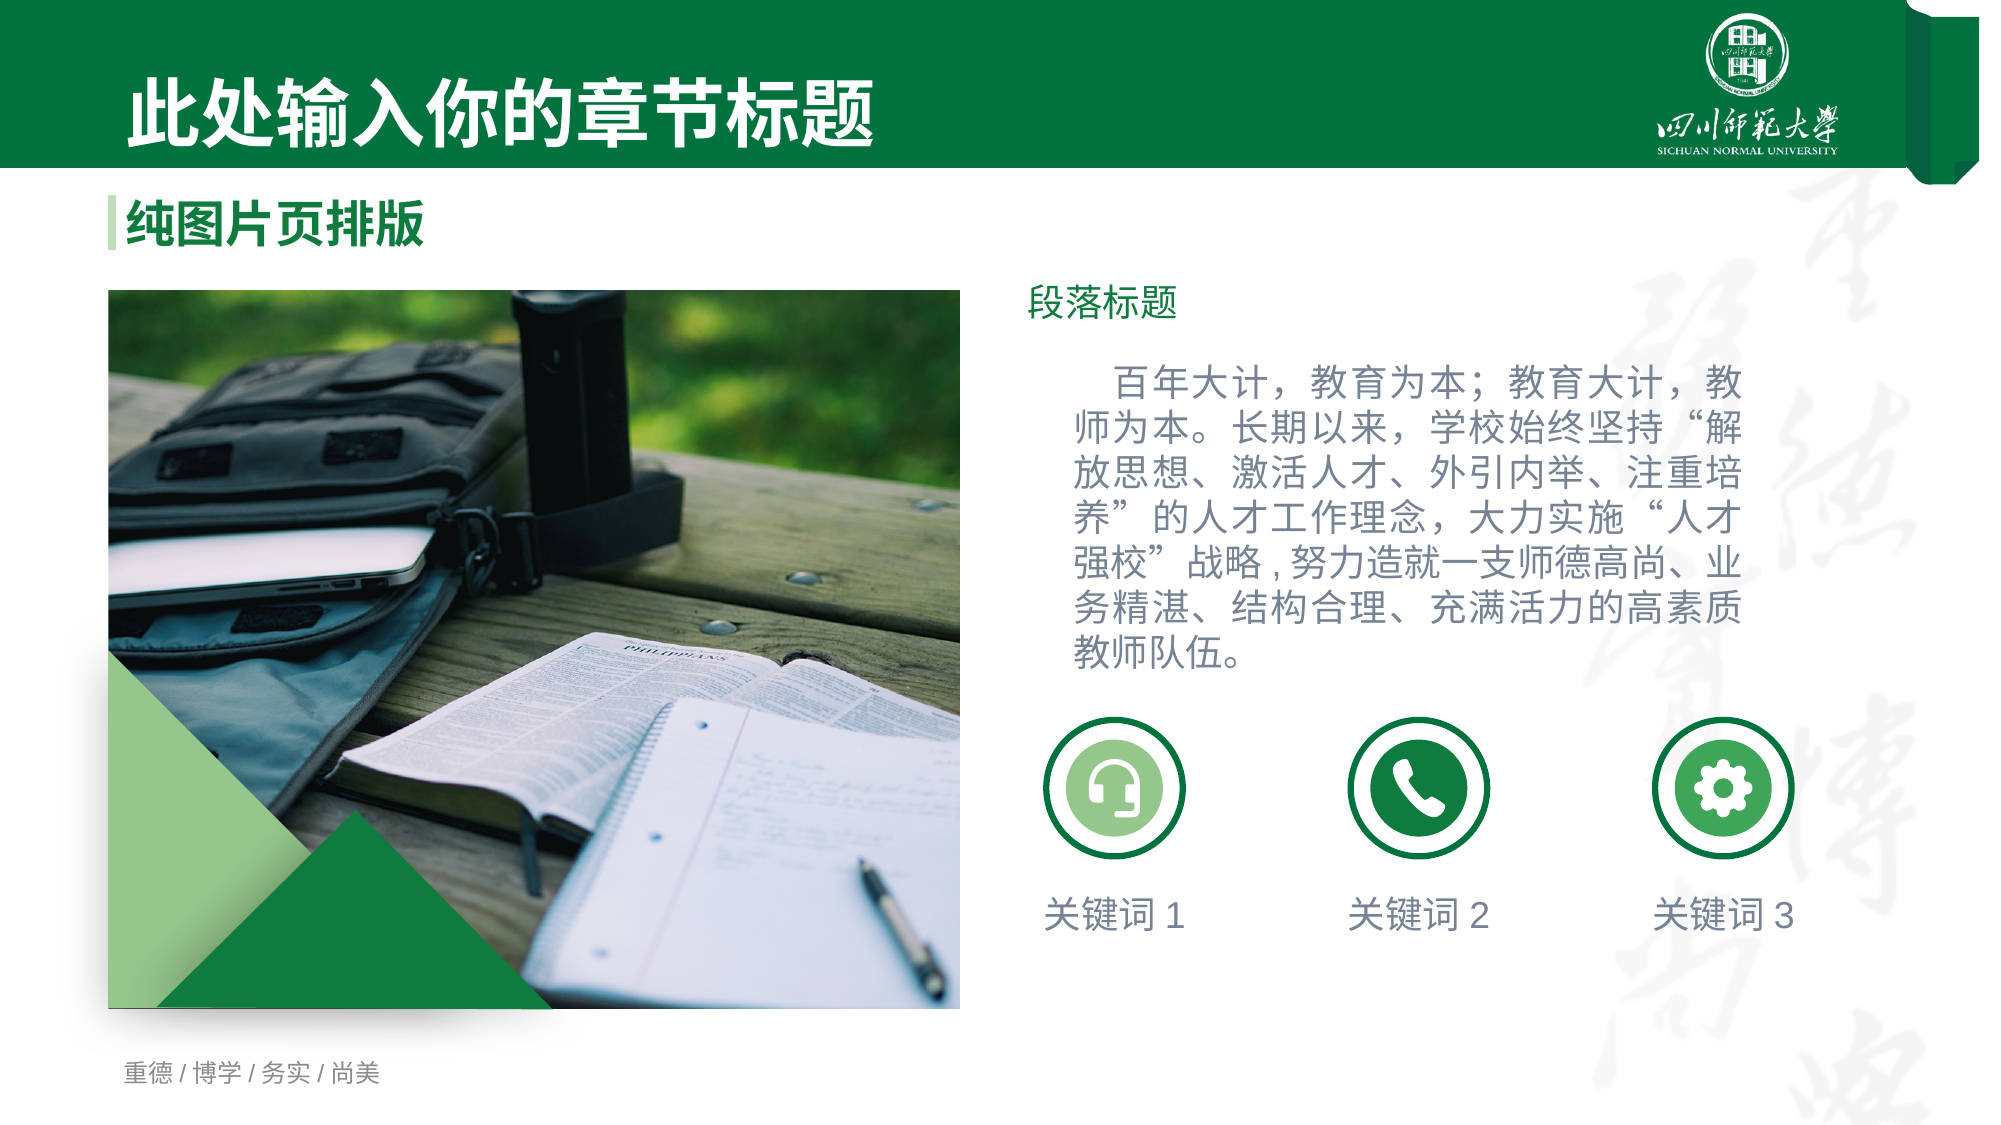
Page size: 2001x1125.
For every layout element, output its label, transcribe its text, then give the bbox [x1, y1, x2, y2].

text_box [1654, 718, 1793, 858]
text_box 此处输入你的章节标题 [110, 58, 1421, 164]
text_box [1392, 758, 1446, 818]
picture [108, 289, 960, 1009]
text_box [1673, 738, 1773, 838]
text_box 纯图片页排版 [110, 185, 1000, 261]
footer 重德/博学/务实/尚美 [108, 1042, 784, 1103]
text_box 百年大计，教育为本；教育大计，教师为本。长期以来，学校始终坚持“解放思想、激活人才、外引内举、注重培养”的人才工作理念，大力实施“人才强校”战略,努力造就一支师德高尚、业务精湛、结构合理、充满活力的高素质教师队伍。 [1058, 351, 1759, 682]
text_box [1045, 718, 1184, 858]
text_box [1088, 758, 1140, 818]
text_box [1369, 738, 1469, 838]
text_box 关键词2 [1304, 883, 1534, 944]
text_box [1349, 718, 1489, 858]
text_box [1064, 738, 1164, 838]
text_box 关键词1 [999, 883, 1229, 944]
text_box 段落标题 [1012, 272, 1365, 332]
text_box 01 [94, 0, 333, 193]
text_box [1694, 759, 1753, 818]
text_box 关键词3 [1608, 883, 1838, 944]
